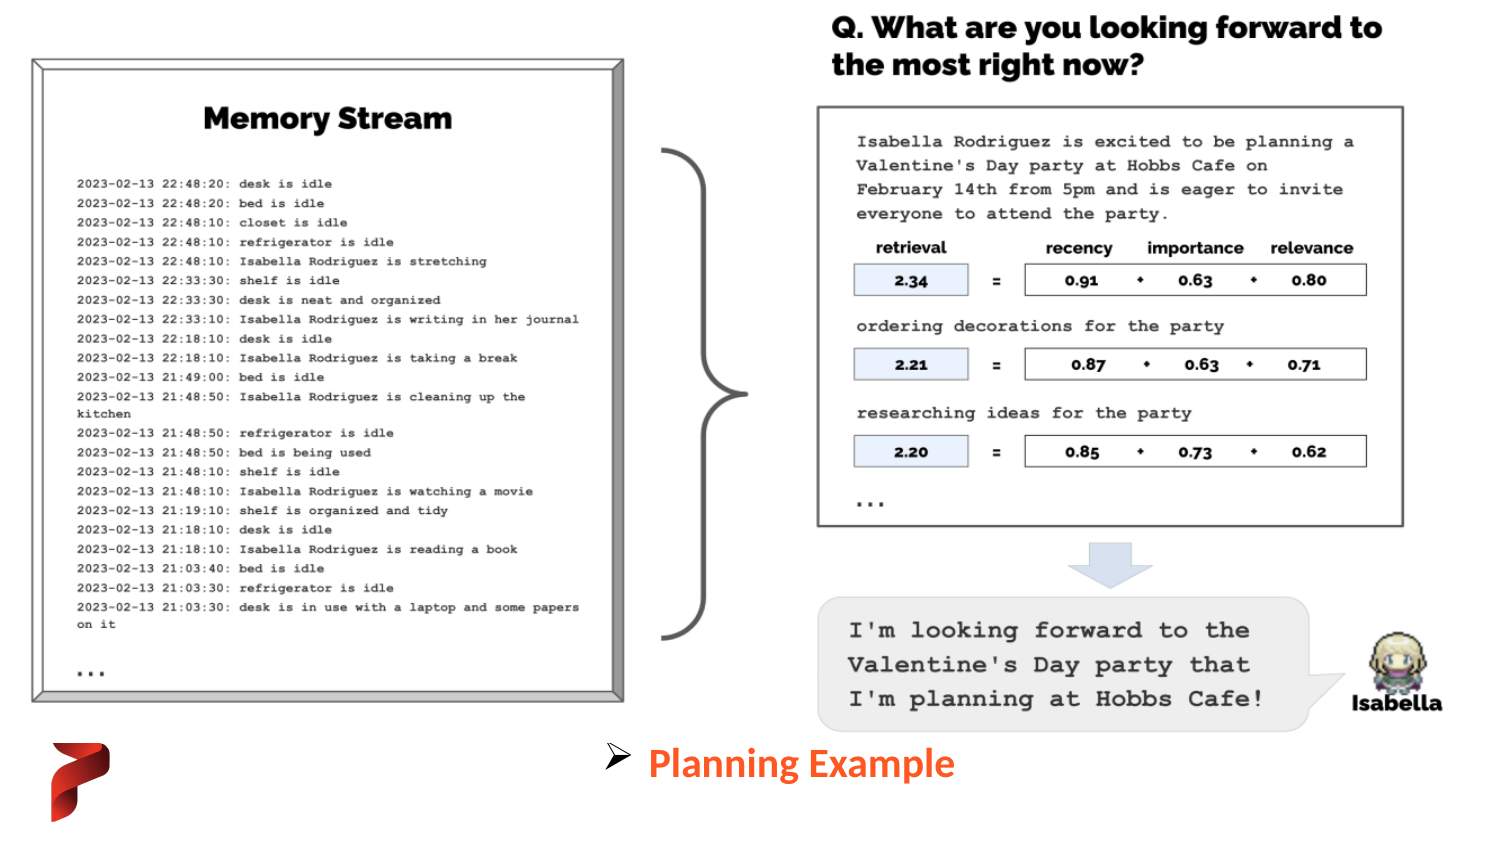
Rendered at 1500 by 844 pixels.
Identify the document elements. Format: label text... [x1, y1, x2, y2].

picture [0, 0, 1500, 823]
text_box Planning Example [169, 752, 1389, 794]
